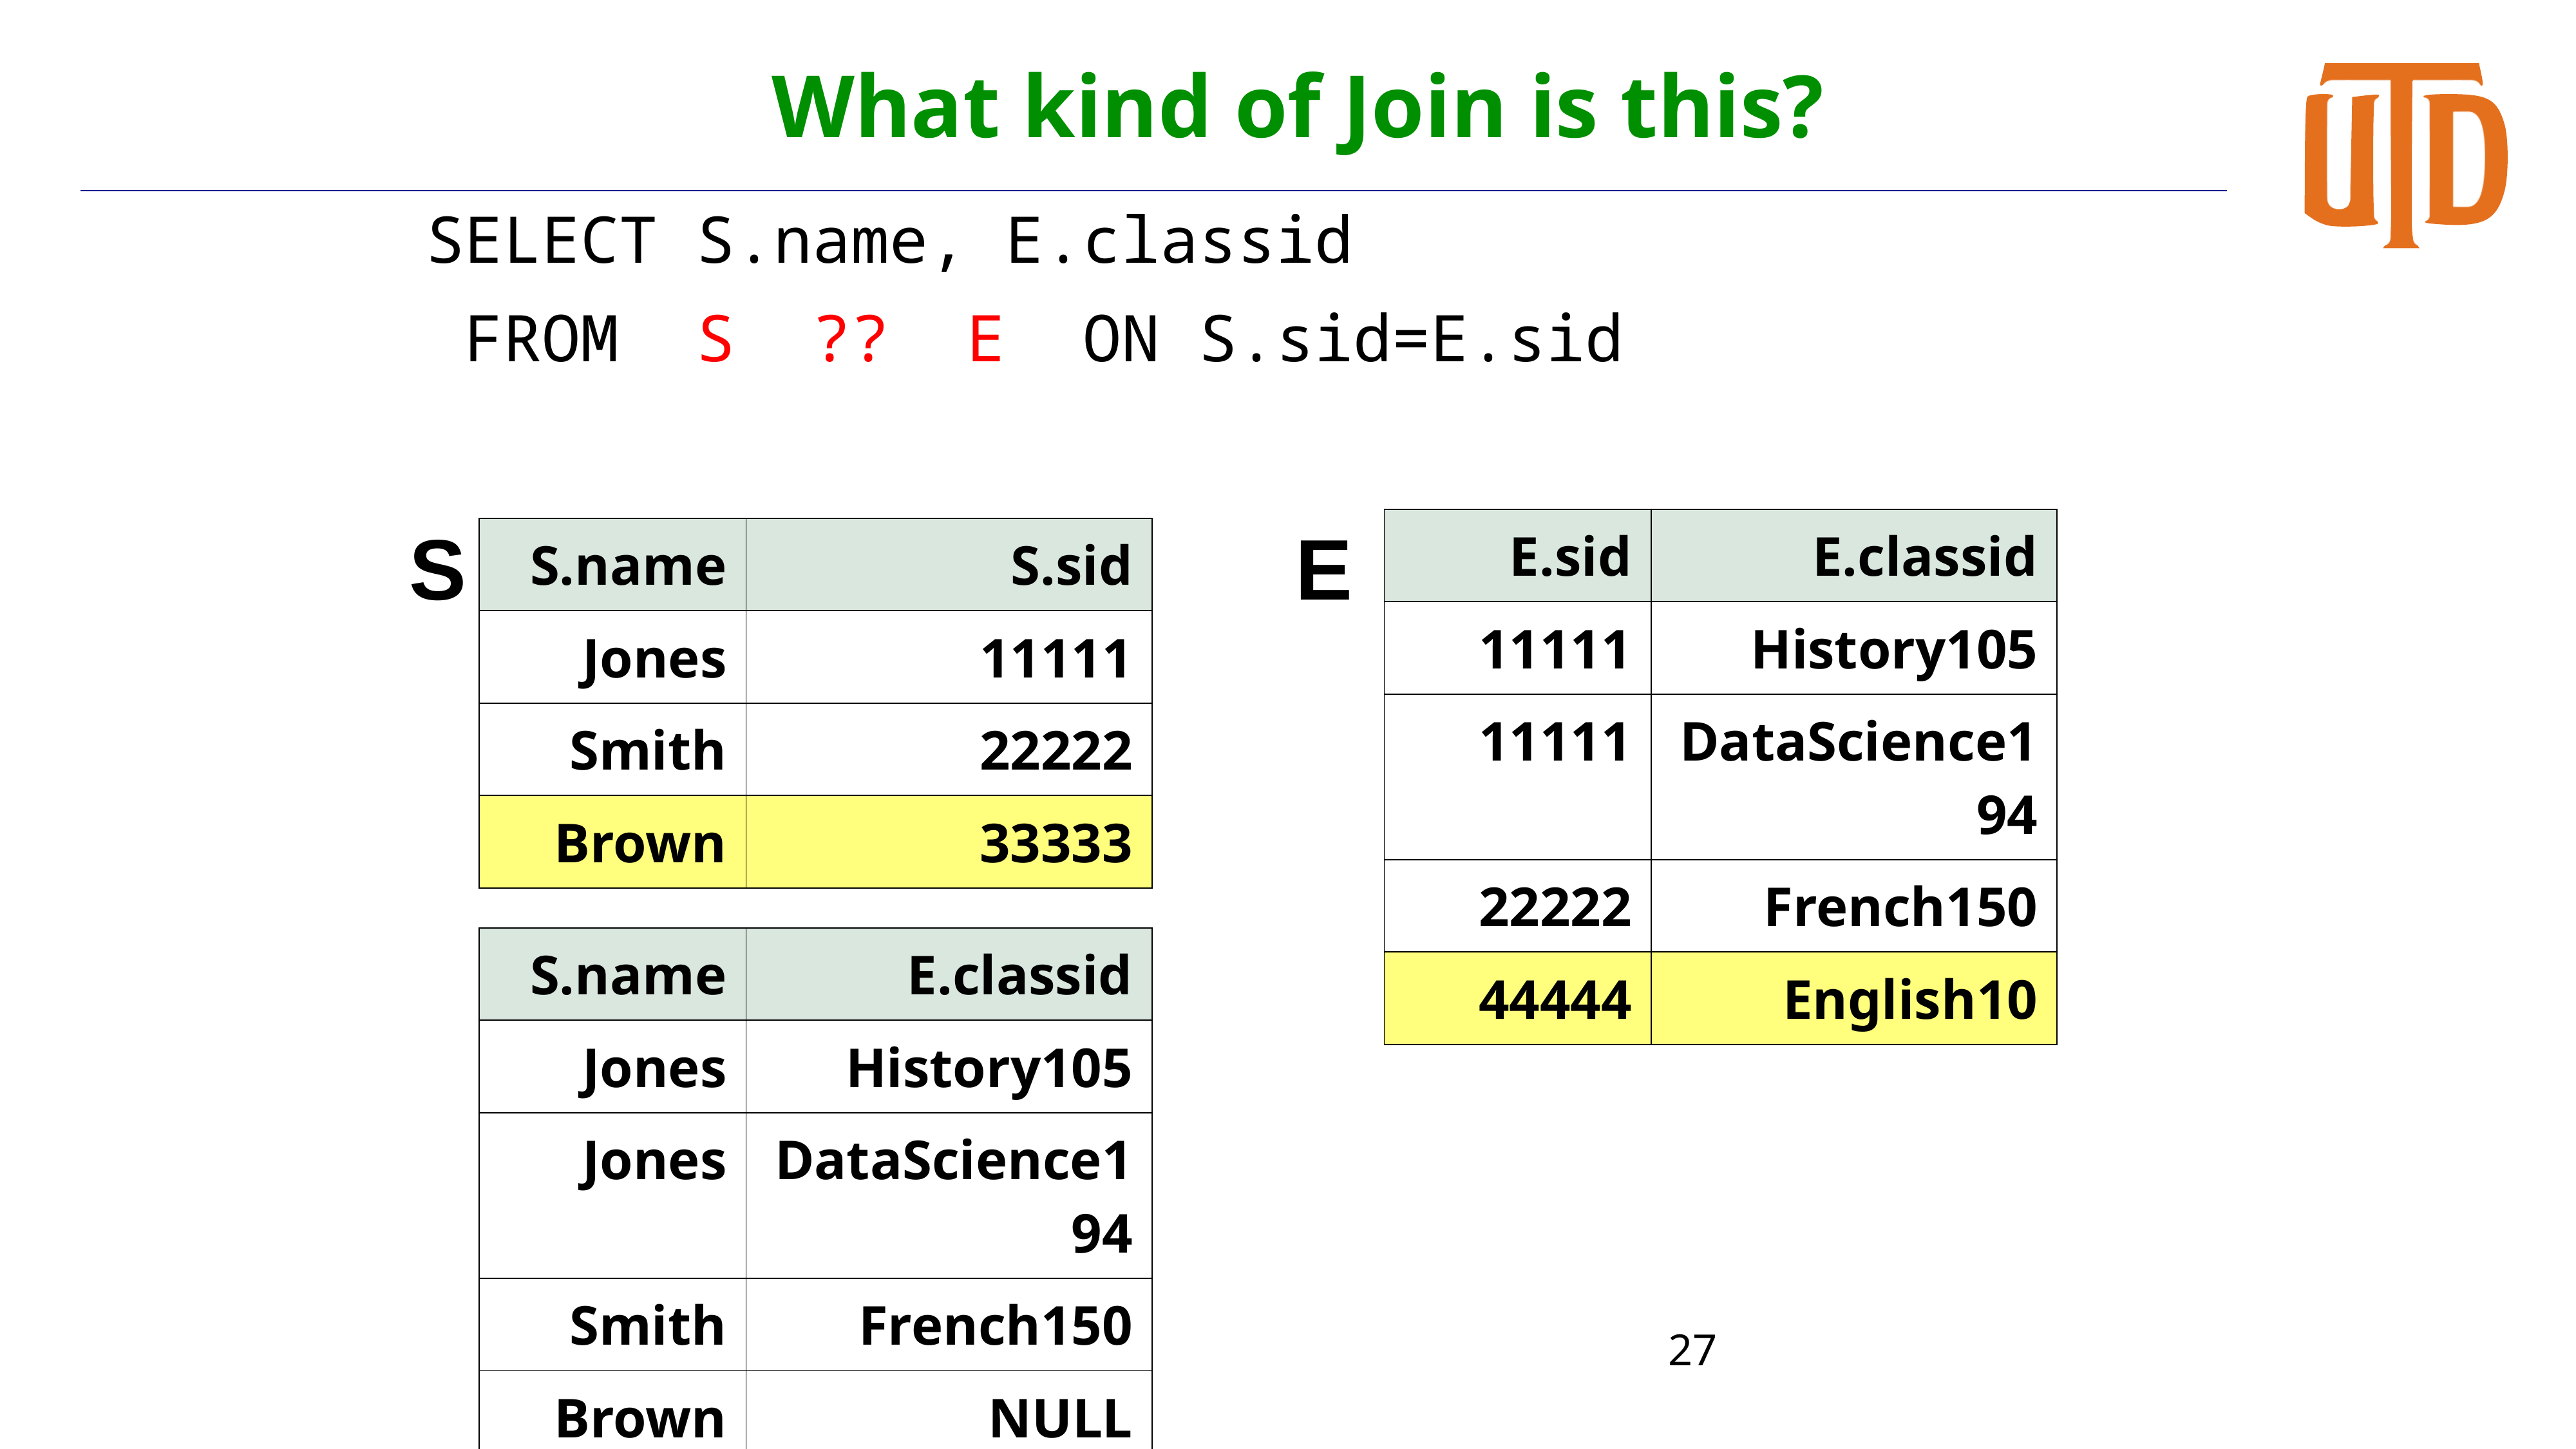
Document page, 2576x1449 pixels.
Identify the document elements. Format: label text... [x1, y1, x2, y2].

table_cell French150 [1652, 860, 2056, 951]
text_box 27 [1613, 1318, 1773, 1387]
table_cell History105 [1652, 602, 2056, 694]
text_box E [1285, 509, 1363, 622]
table_cell French150 [746, 1279, 1151, 1370]
table_cell Smith [480, 1279, 746, 1370]
table_cell Brown [480, 1371, 746, 1449]
table_cell DataScience194 [1652, 695, 2056, 859]
table_cell Jones [480, 1113, 746, 1278]
picture [2320, 62, 2483, 249]
table_cell English10 [1652, 952, 2056, 1044]
table_header S.sid [746, 519, 1151, 610]
table_cell DataScience194 [746, 1113, 1151, 1278]
table_cell Jones [480, 611, 746, 703]
table_cell History105 [746, 1021, 1151, 1112]
table_cell NULL [746, 1371, 1151, 1449]
table_header E.sid [1385, 510, 1651, 601]
text_box S [399, 509, 476, 622]
table_header S.name [480, 519, 746, 610]
table_cell Smith [480, 704, 746, 795]
table_cell Brown [480, 796, 746, 887]
table_cell 22222 [746, 704, 1151, 795]
list SELECT S.name, E.classid FROM S ?? E ON S.sid=E.sid [418, 191, 2345, 1388]
title What kind of Join is this? [478, 14, 2117, 191]
picture [2304, 93, 2333, 191]
picture [2345, 94, 2380, 227]
table_cell 11111 [1385, 695, 1651, 859]
table_header S.name [480, 929, 746, 1019]
table_cell 11111 [746, 611, 1151, 703]
table_cell 22222 [1385, 860, 1651, 951]
table_cell Jones [480, 1021, 746, 1112]
table_cell 11111 [1385, 602, 1651, 694]
table_cell 33333 [746, 796, 1151, 887]
table_header E.classid [1652, 510, 2056, 601]
picture [2423, 94, 2508, 225]
table_cell 44444 [1385, 952, 1651, 1044]
table_header E.classid [746, 929, 1151, 1019]
